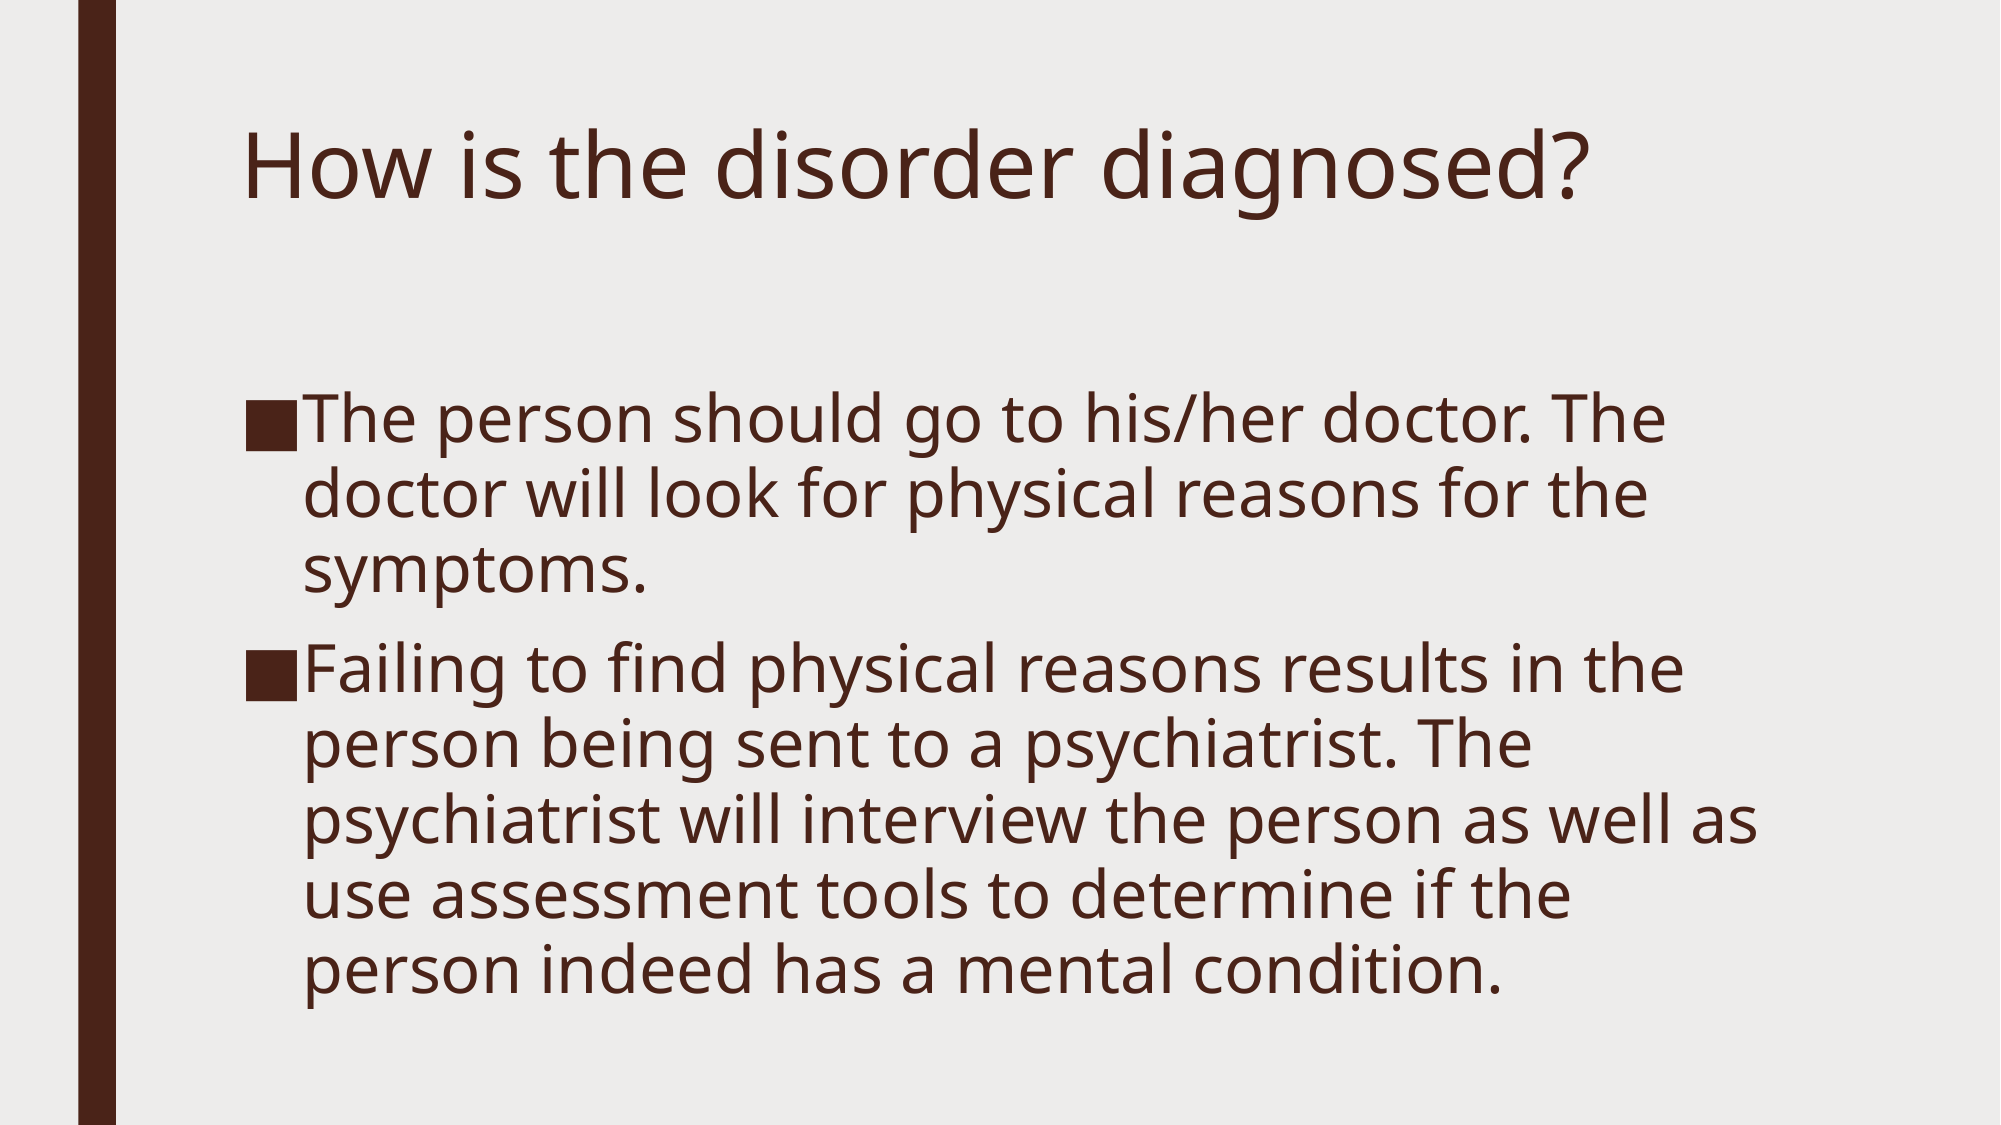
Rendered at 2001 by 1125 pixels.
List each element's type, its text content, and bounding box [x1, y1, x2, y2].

title How is the disorder diagnosed? [225, 112, 1800, 357]
list The person should go to his/her doctor. The doctor will look for physical reasons for the symptoms. Failing to find physical reasons results in the person being sent to a psychiatrist. The psychiatrist will interview the person as well as use assessment tools to determine if the person indeed has a mental condition. [225, 375, 1800, 963]
